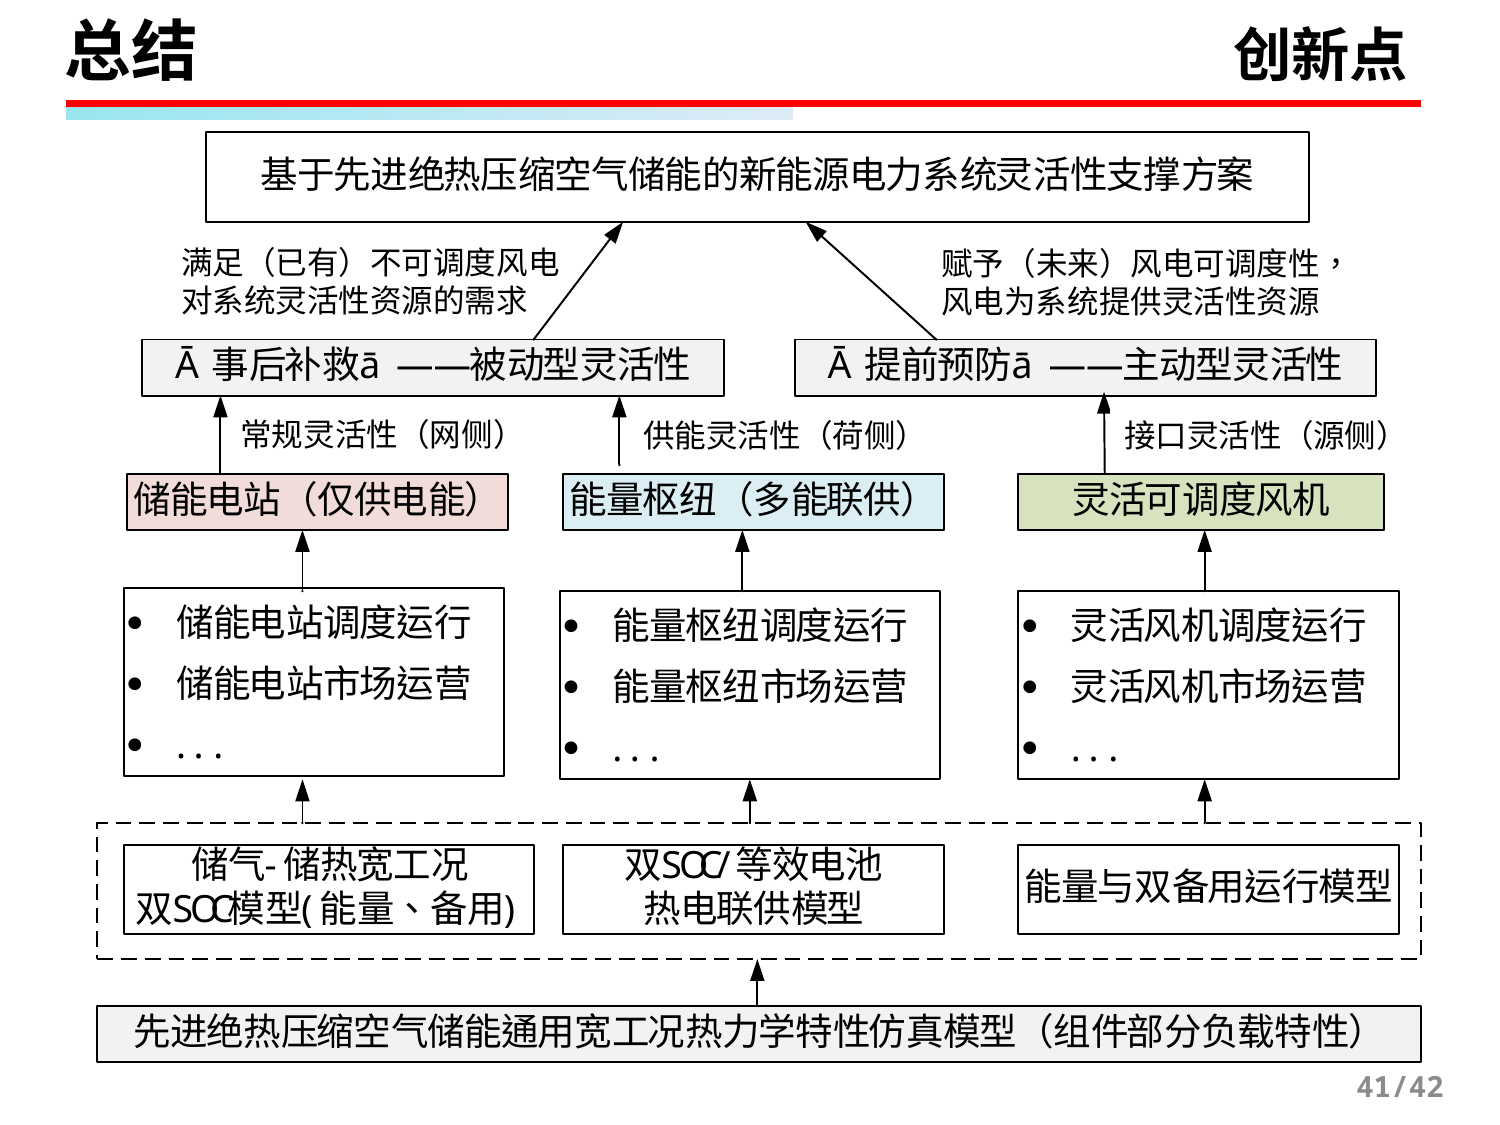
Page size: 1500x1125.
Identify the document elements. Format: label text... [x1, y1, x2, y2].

text_box 总结 [49, 0, 479, 102]
text_box [770, 7, 1424, 114]
picture [93, 128, 1424, 1069]
text_box 创新点 [1207, 0, 1424, 106]
slide_number 41/42 [1121, 1057, 1459, 1118]
